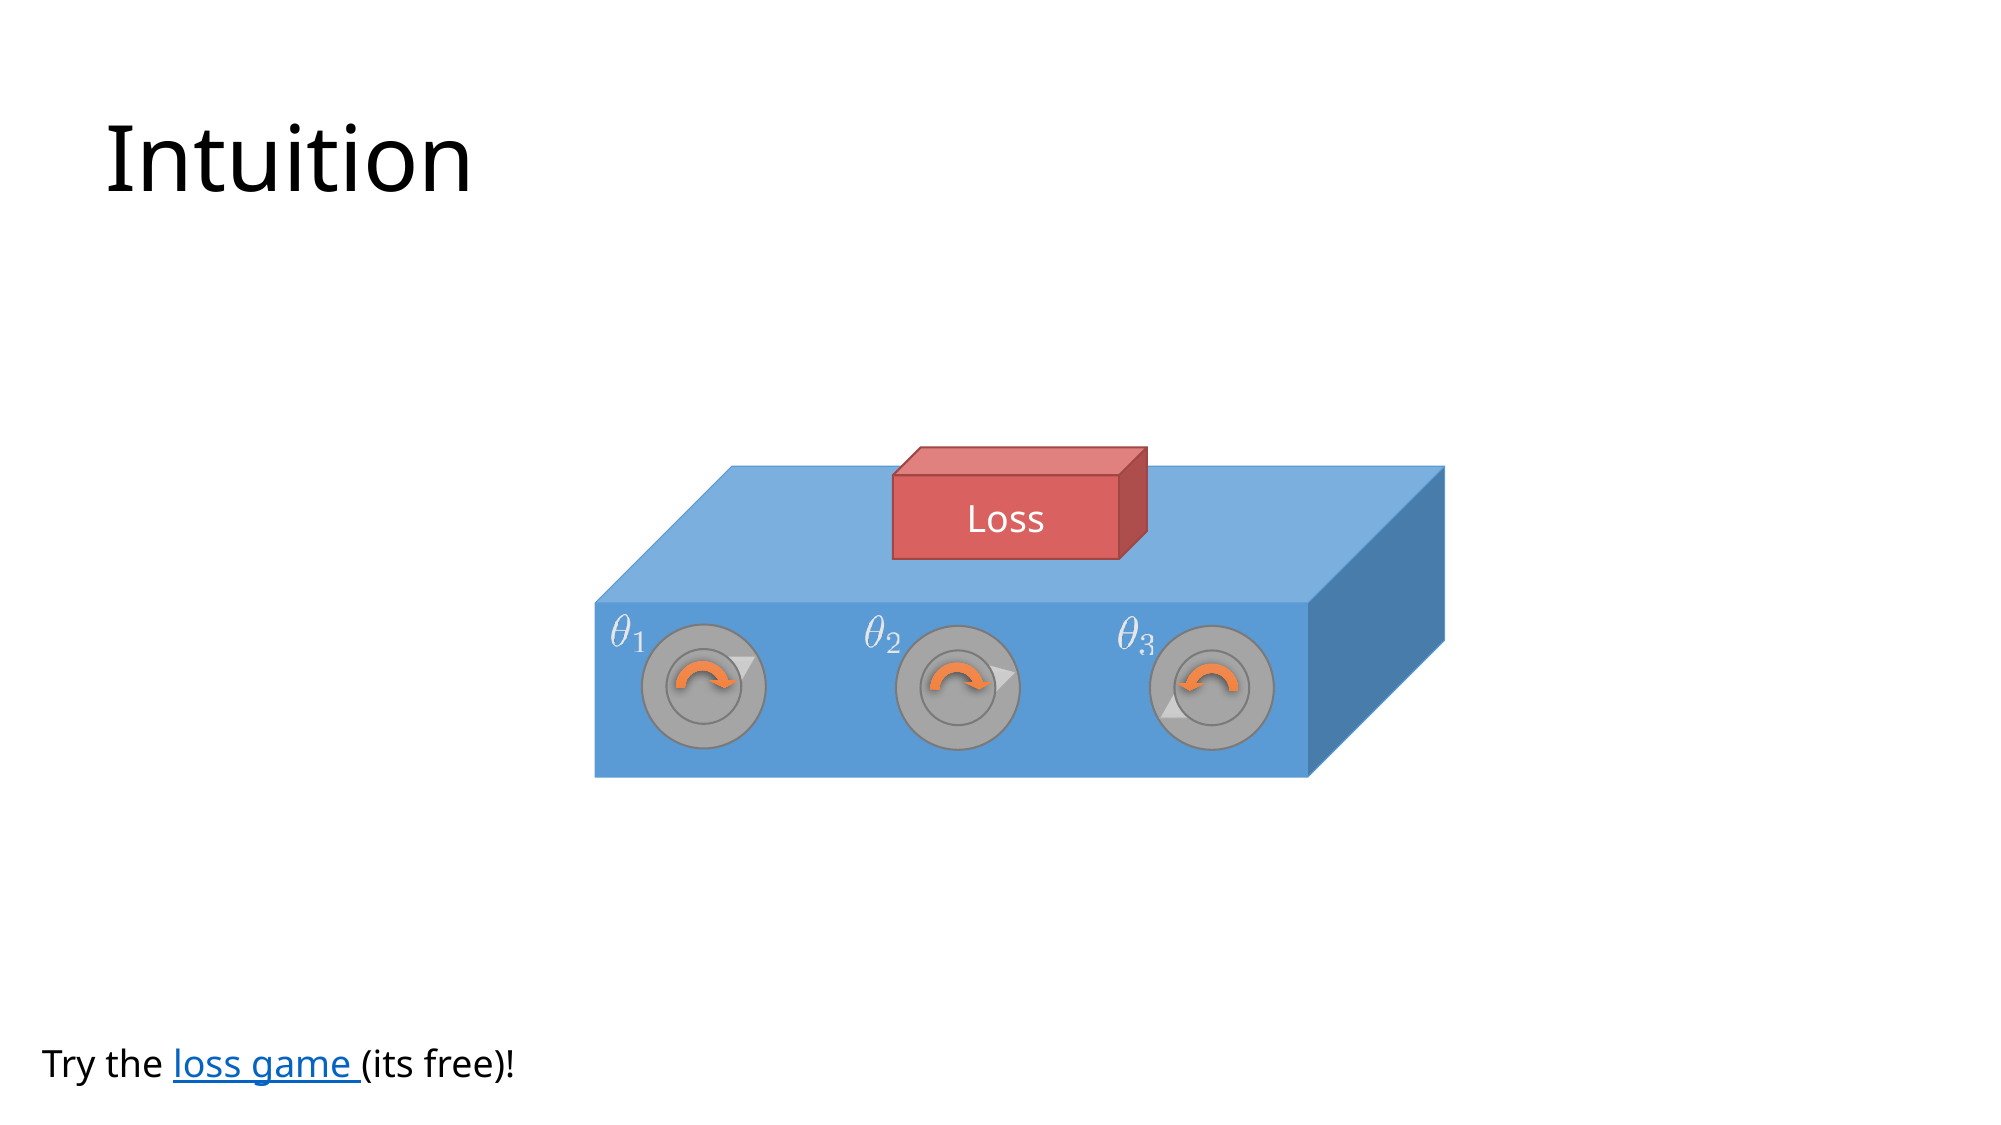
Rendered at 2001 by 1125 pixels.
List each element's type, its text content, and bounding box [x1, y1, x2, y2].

text_box Try the loss game (its free)! [27, 1032, 531, 1099]
picture [1117, 615, 1154, 655]
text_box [897, 449, 1142, 474]
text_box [895, 625, 1020, 750]
picture [610, 613, 645, 652]
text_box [1149, 625, 1274, 750]
text_box Loss [891, 446, 1148, 560]
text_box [598, 467, 1442, 602]
title Intuition [90, 52, 1863, 271]
text_box [594, 465, 1446, 778]
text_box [641, 624, 766, 749]
picture [863, 614, 900, 653]
